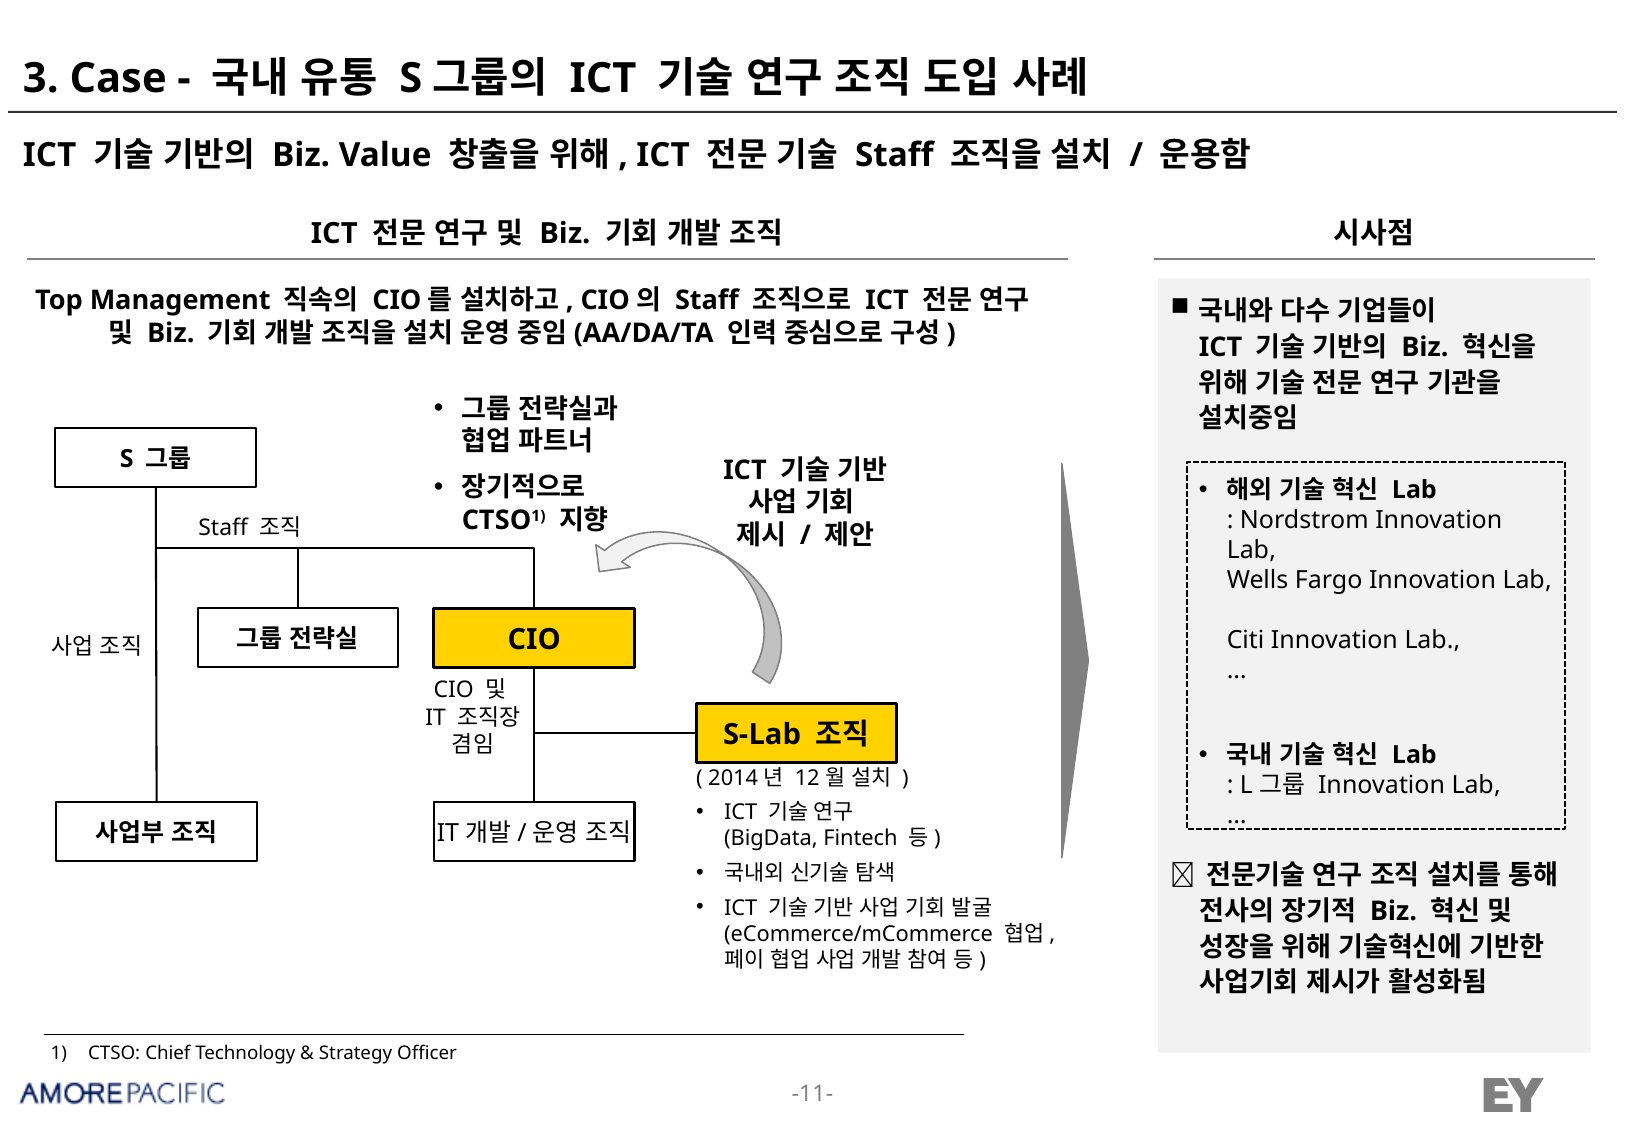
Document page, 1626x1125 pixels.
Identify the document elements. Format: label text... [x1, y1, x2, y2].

title 3. Case - 국내 유통 S그룹의 ICT 기술 연구 조직 도입 사례 [8, 7, 1617, 109]
text_box 국내와 다수 기업들이 ICT 기술 기반의 Biz. 혁신을 위해 기술 전문 연구 기관을 설치중임  전문기술 연구 조직 설치를 통해 전사의 장기적 Biz. 혁신 및 성장을 위해 기술혁신에 기반한 사업기회 제시가 활성화됨 [1158, 278, 1591, 1053]
picture [13, 1075, 233, 1114]
text_box CTSO: Chief Technology & Strategy Officer [50, 1034, 971, 1083]
text_box 그룹 전략실과 협업 파트너 장기적으로 CTSO1) 지향 [433, 391, 647, 468]
text_box IT개발/운영 조직 [433, 801, 635, 861]
text_box 시사점 [1327, 204, 1421, 256]
text_box 사업 조직 [37, 607, 150, 685]
text_box [1061, 463, 1089, 858]
text_box Top Management 직속의 CIO를 설치하고, CIO의 Staff 조직으로 ICT 전문 연구 및 Biz. 기회 개발 조직을 설치 운영 중임(AA/DA/TA 인력 중심으로 구성) [31, 285, 1033, 345]
text_box ICT 전문 연구 및 Biz. 기회 개발 조직 [304, 204, 790, 256]
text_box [284, 358, 406, 738]
text_box CIO [433, 608, 635, 668]
text_box CIO 및 IT 조직장 겸임 [414, 677, 529, 755]
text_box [166, 476, 279, 620]
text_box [582, 618, 649, 782]
text_box S-Lab 조직 [696, 703, 897, 763]
text_box 해외 기술 혁신 Lab : Nordstrom Innovation Lab, Wells Fargo Innovation Lab, Citi Innovation Lab., … 국내 기술 혁신 Lab : L그룹 Innovation Lab, … [1187, 462, 1565, 830]
text_box 그룹 전략실 [197, 628, 279, 668]
text_box 사업부 조직 [56, 801, 257, 861]
text_box 4 [731, 559, 782, 683]
text_box [595, 531, 782, 684]
text_box ICT 기술 기반 사업 기회 제시 / 제안 [704, 462, 906, 540]
list ICT 기술 기반의 Biz. Value 창출을 위해, ICT 전문 기술 Staff 조직을 설치 / 운용함 [8, 117, 1618, 203]
text_box S 그룹 [55, 428, 257, 488]
text_box ( 2014년 12월 설치 ) ICT 기술 연구 (BigData, Fintech 등) 국내외 신기술 탐색 ICT 기술 기반 사업 기회 발굴 (eCommerce/mCommerce 협업, 페이 협업 사업 개발 참여 등) [696, 763, 1039, 811]
